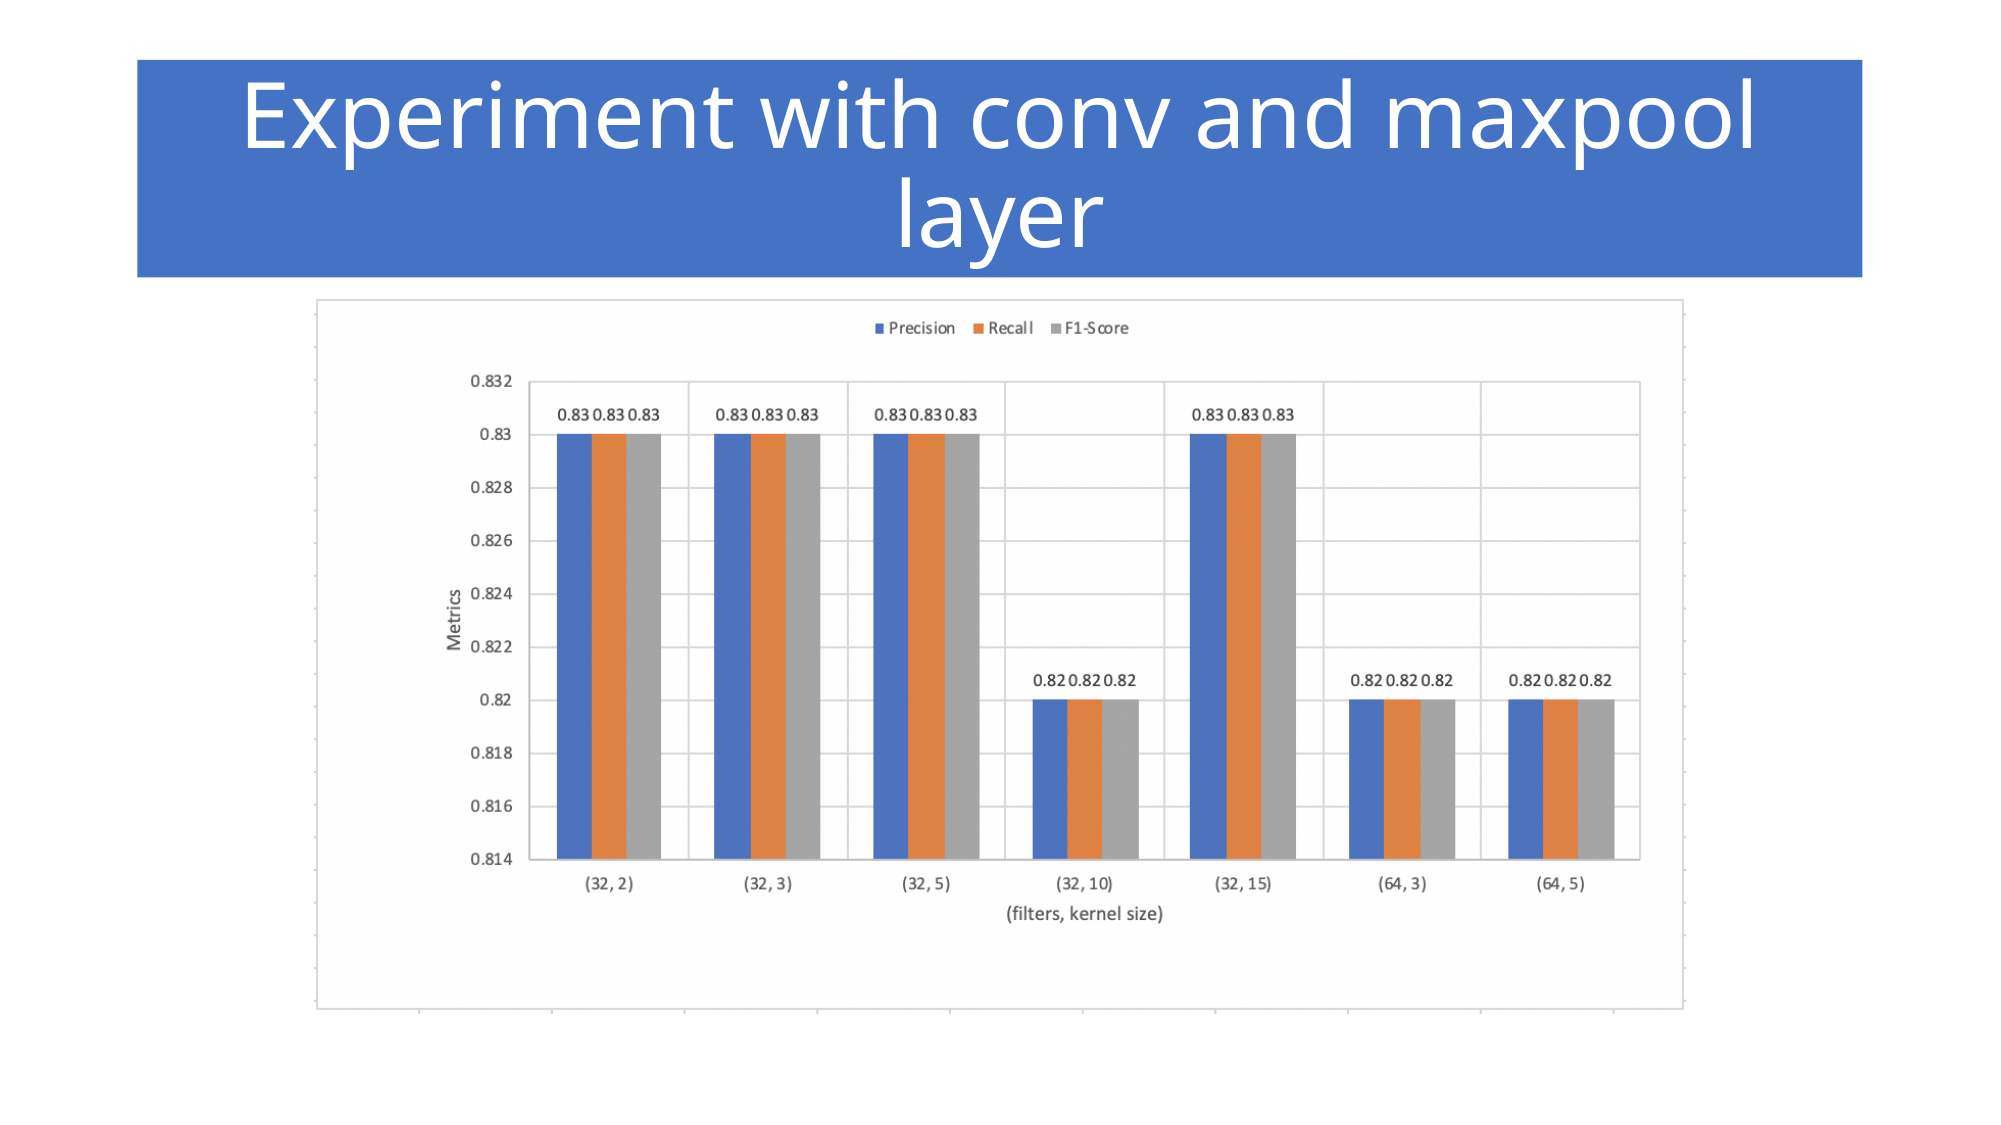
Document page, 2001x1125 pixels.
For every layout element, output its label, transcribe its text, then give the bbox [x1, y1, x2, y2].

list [314, 299, 1686, 1014]
title Experiment with conv and maxpool layer [137, 59, 1863, 278]
